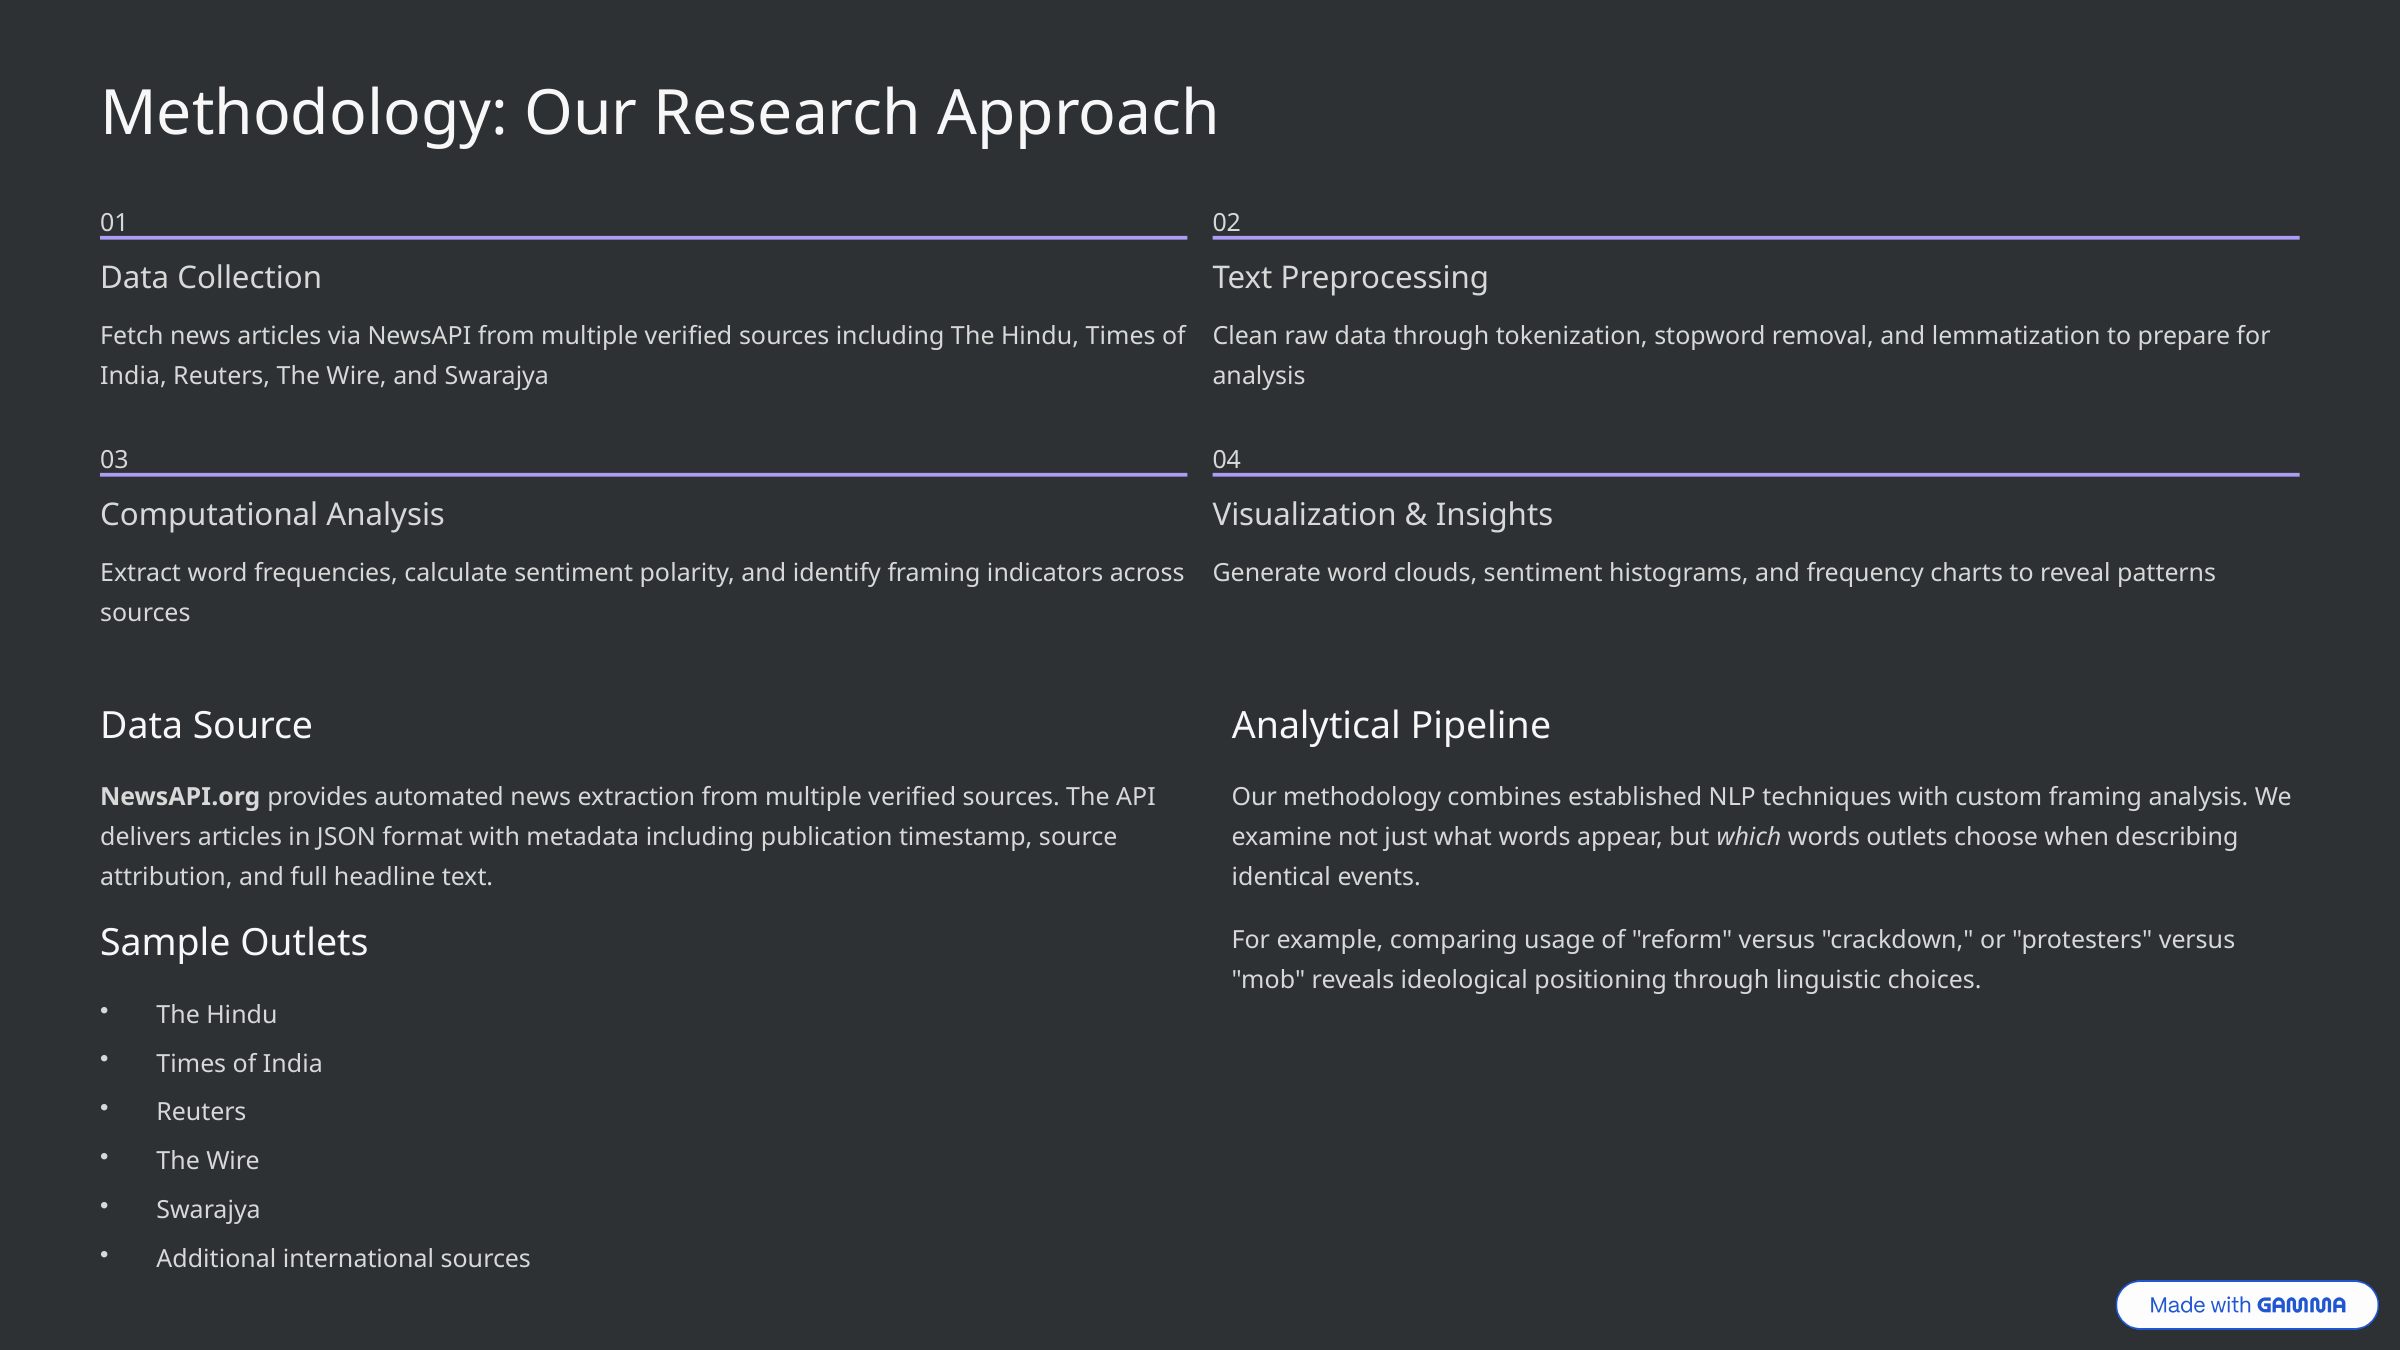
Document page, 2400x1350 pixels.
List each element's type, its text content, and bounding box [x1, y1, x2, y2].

text_box Clean raw data through tokenization, stopword removal, and lemmatization to prepare for analysis [1212, 310, 2300, 391]
text_box [100, 472, 1188, 477]
text_box Swarajya [100, 1183, 1170, 1224]
text_box Analytical Pipeline [1231, 699, 1608, 747]
text_box Data Source [100, 699, 476, 747]
text_box Text Preprocessing [1212, 256, 1526, 296]
text_box [1212, 235, 2300, 240]
text_box 02 [1212, 197, 1238, 229]
text_box Sample Outlets [100, 916, 476, 964]
text_box Our methodology combines established NLP techniques with custom framing analysis. We examine not just what words appear, but which words outlets choose when describing identical events. [1231, 771, 2301, 892]
text_box Methodology: Our Research Approach [100, 68, 1222, 148]
text_box Extract word frequencies, calculate sentiment polarity, and identify framing indicators across sources [100, 547, 1188, 628]
text_box The Wire [100, 1135, 1170, 1176]
text_box Times of India [100, 1037, 1170, 1078]
text_box Data Collection [100, 256, 414, 296]
text_box Fetch news articles via NewsAPI from multiple verified sources including The Hindu, Times of India, Reuters, The Wire, and Swarajya [100, 310, 1188, 391]
text_box Generate word clouds, sentiment histograms, and frequency charts to reveal patterns [1212, 547, 2300, 588]
text_box 01 [100, 197, 126, 229]
text_box Reuters [100, 1086, 1170, 1127]
text_box NewsAPI.org provides automated news extraction from multiple verified sources. The API delivers articles in JSON format with metadata including publication timestamp, source attribution, and full headline text. [100, 771, 1170, 892]
text_box For example, comparing usage of "reform" versus "crackdown," or "protesters" versus "mob" reveals ideological positioning through linguistic choices. [1231, 914, 2301, 995]
text_box Visualization & Insights [1212, 492, 1553, 532]
text_box Additional international sources [100, 1232, 1170, 1273]
text_box [100, 235, 1188, 240]
picture [2106, 1271, 2389, 1339]
text_box 04 [1212, 434, 1238, 466]
text_box 03 [100, 434, 126, 466]
text_box The Hindu [100, 988, 1170, 1029]
text_box [1212, 472, 2300, 477]
text_box Computational Analysis [100, 492, 450, 532]
